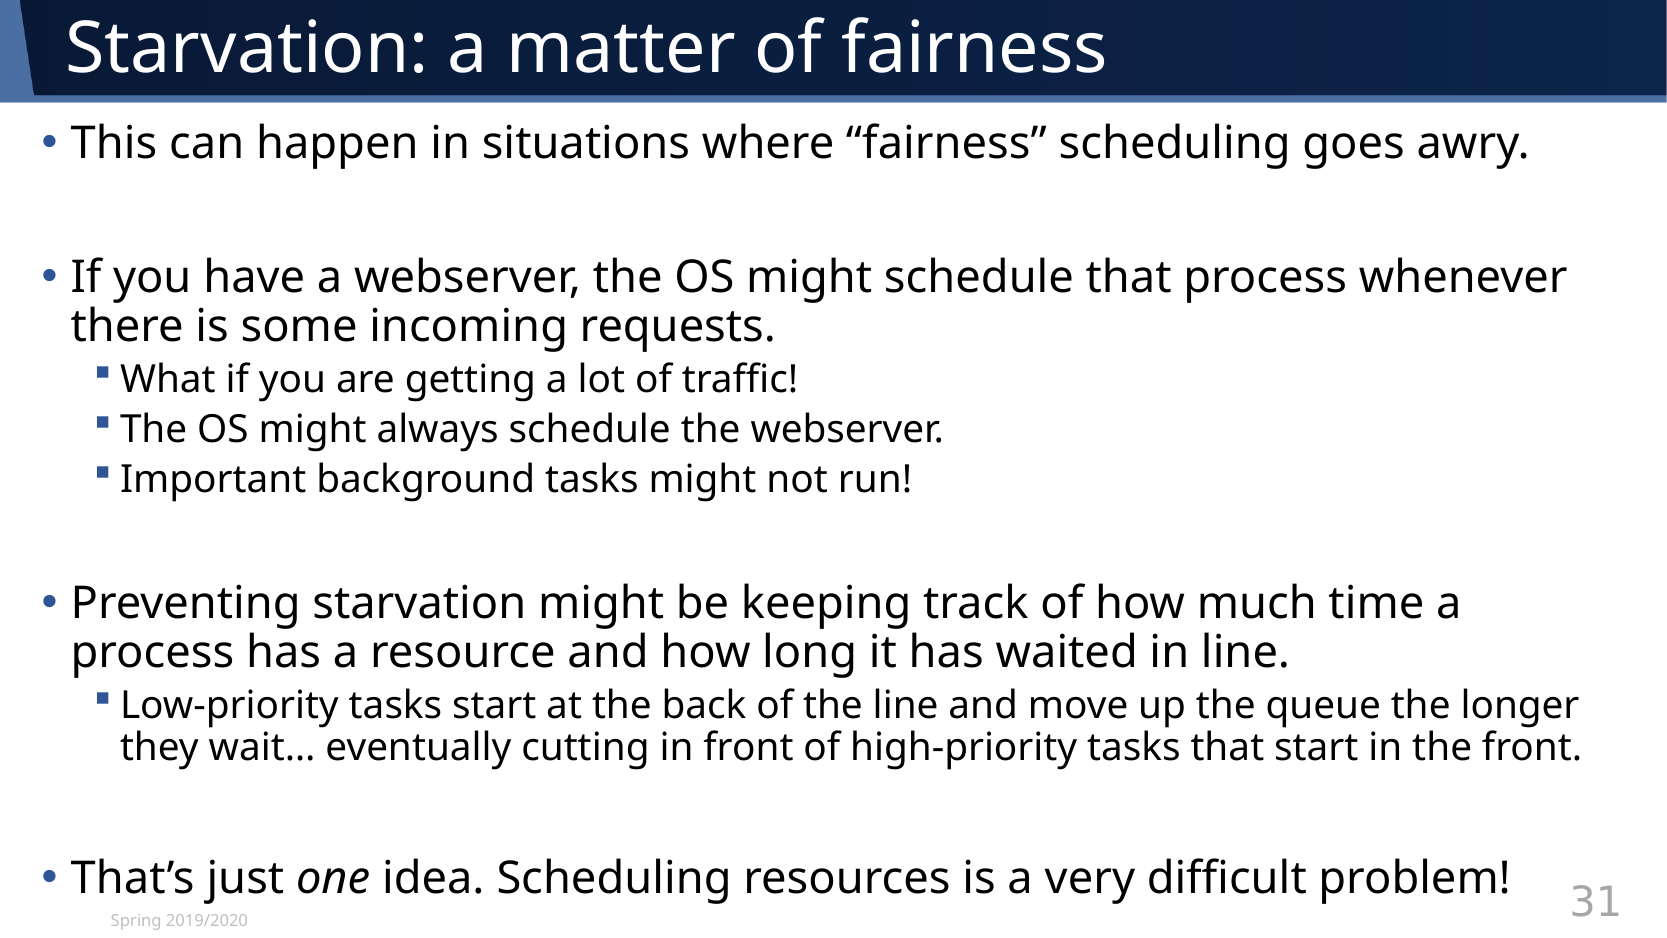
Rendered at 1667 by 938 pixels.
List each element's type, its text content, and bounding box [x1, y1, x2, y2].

footer Spring 2019/2020 [0, 906, 360, 937]
list This can happen in situations where “fairness” scheduling goes awry. If you have a webserver, the OS might schedule that process whenever there is some incoming requests. What if you are getting a lot of traffic! The OS might always schedule the webserver. Important background tasks might not run! Preventing starvation might be keeping track of how much time a process has a resource and how long it has waited in line. Low-priority tasks start at the back of the line and move up the queue the longer they wait… eventually cutting in front of high-priority tasks that start in the front. That’s just one idea. Scheduling resources is a very difficult problem! [26, 111, 1623, 920]
title Starvation: a matter of fairness [50, 3, 1667, 97]
picture [0, 0, 1667, 938]
